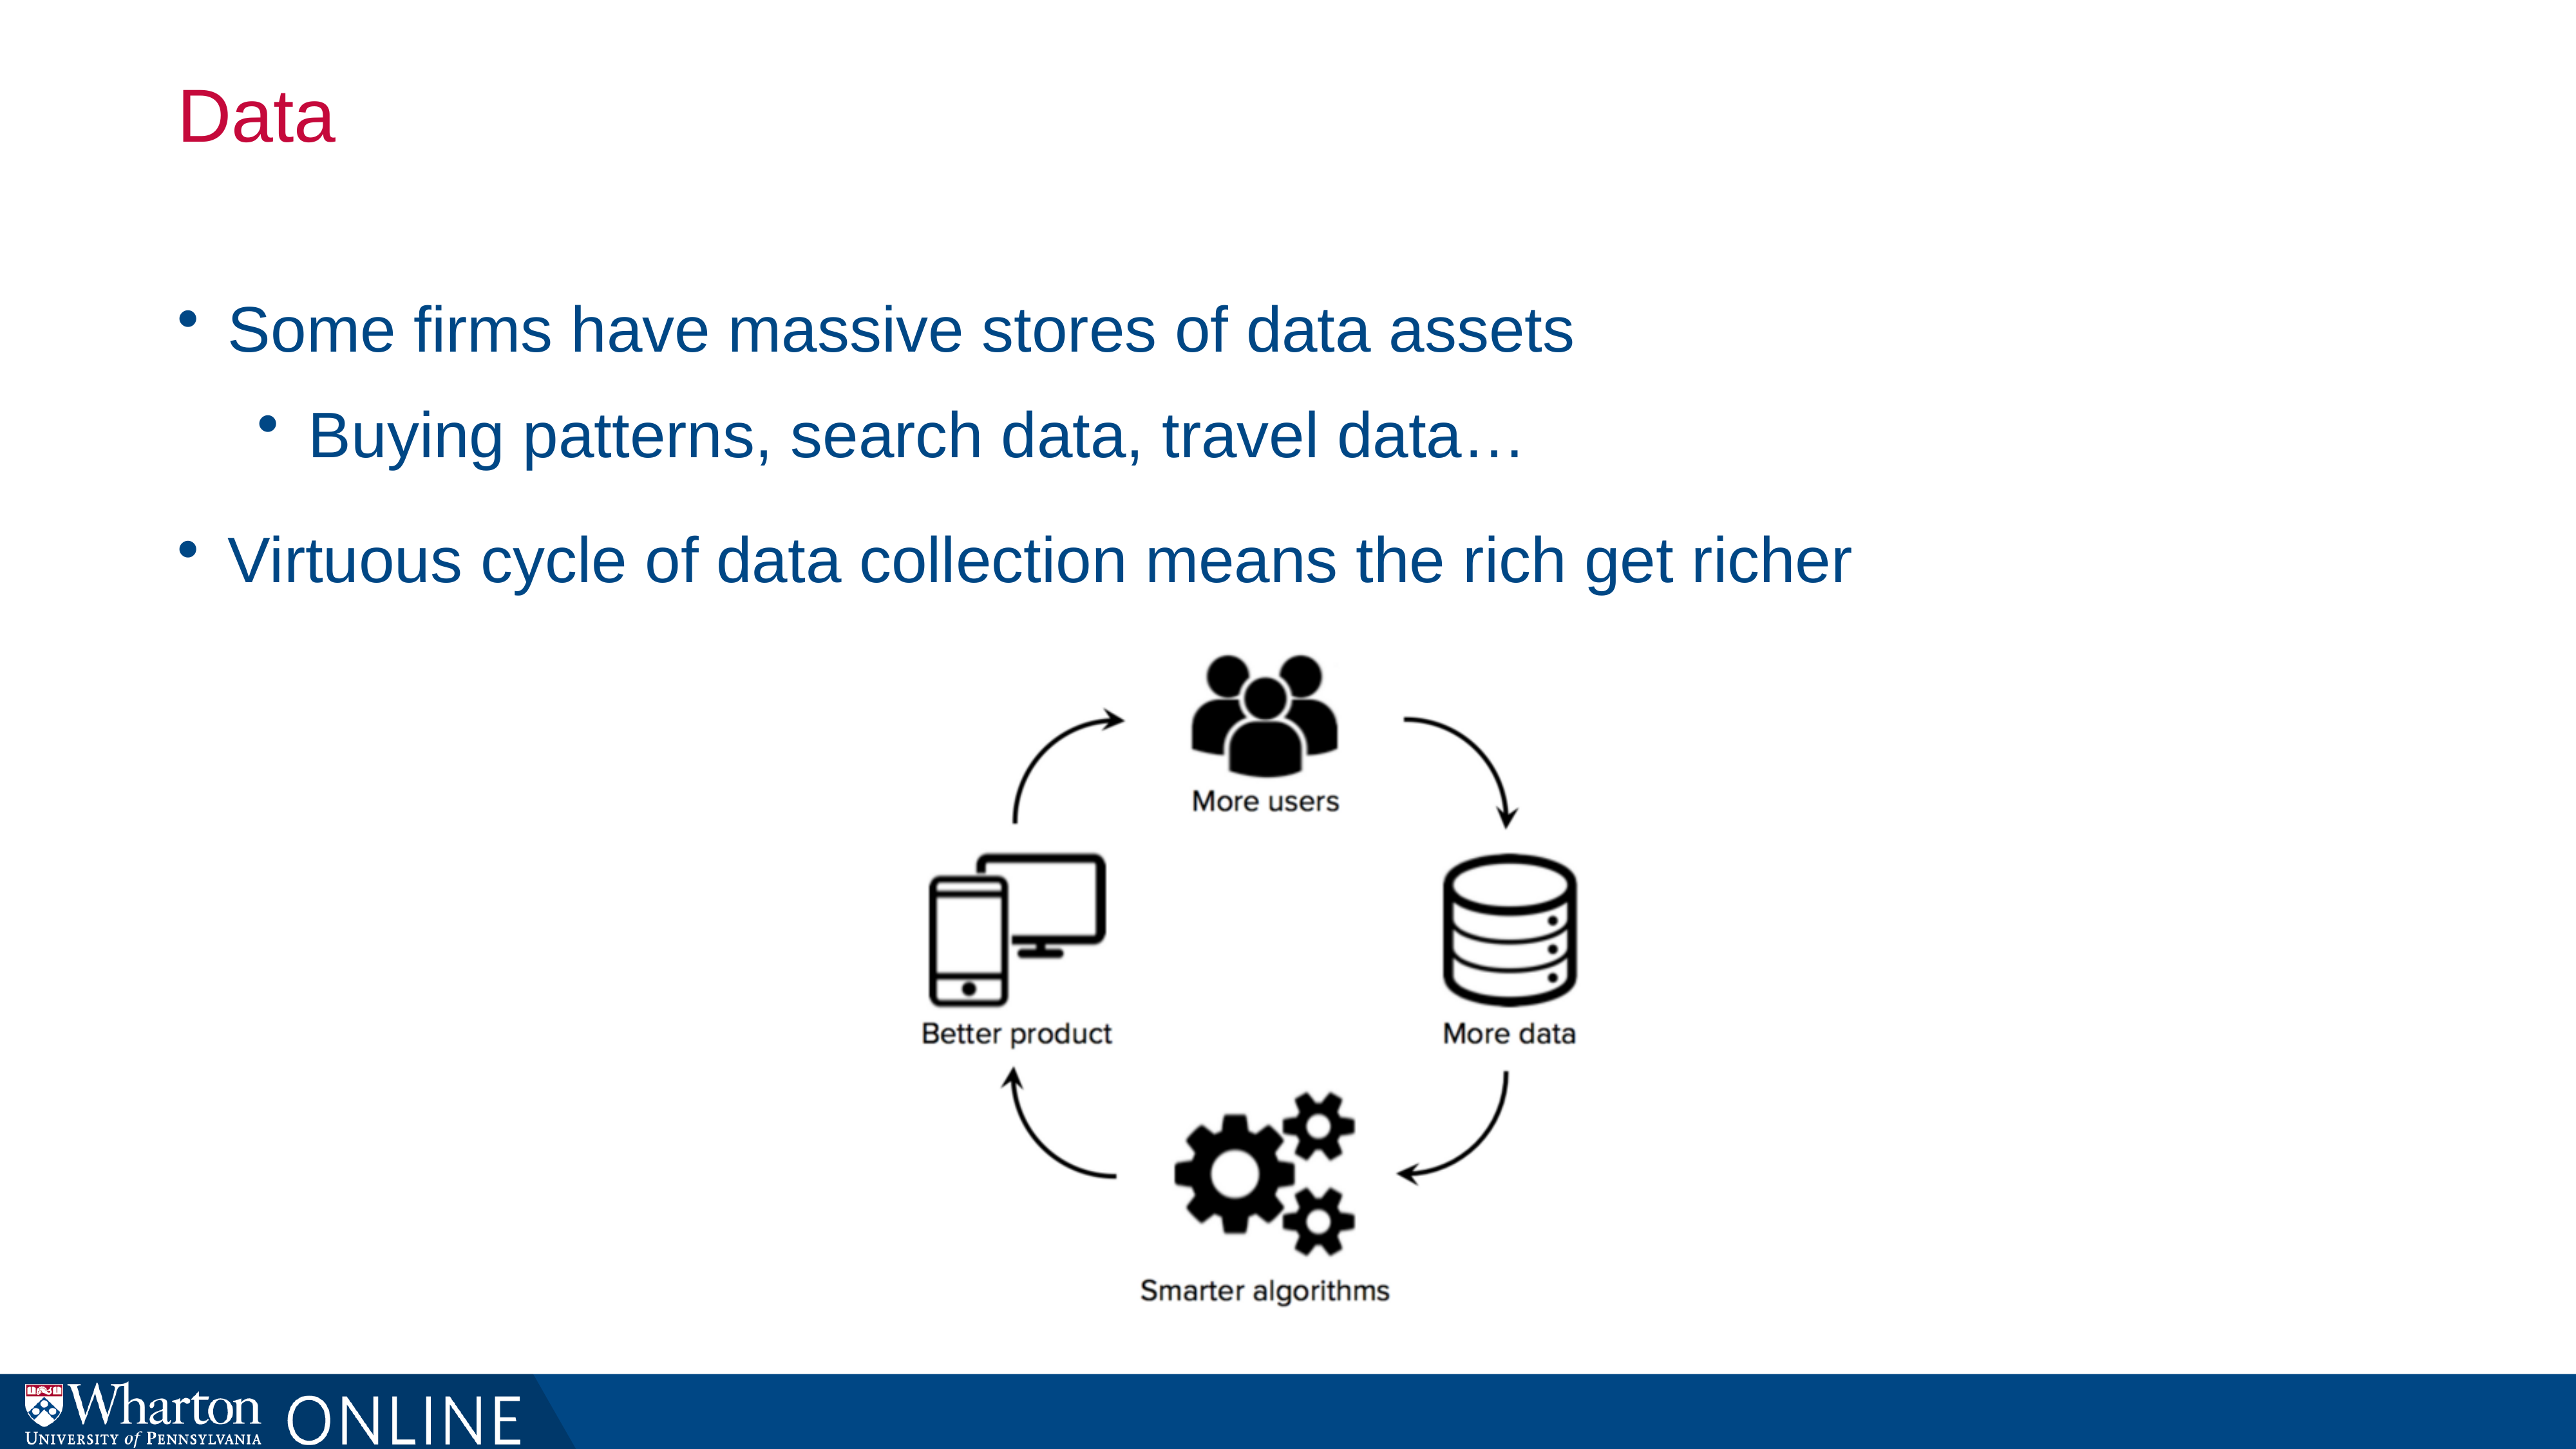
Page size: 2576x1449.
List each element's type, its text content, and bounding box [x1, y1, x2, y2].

list Some firms have massive stores of data assets Buying patterns, search data, travel data… Virtuous cycle of data collection means the rich get richer [176, 279, 2400, 641]
picture [25, 1381, 520, 1448]
picture [708, 649, 1868, 1310]
title Data [176, 77, 2400, 179]
